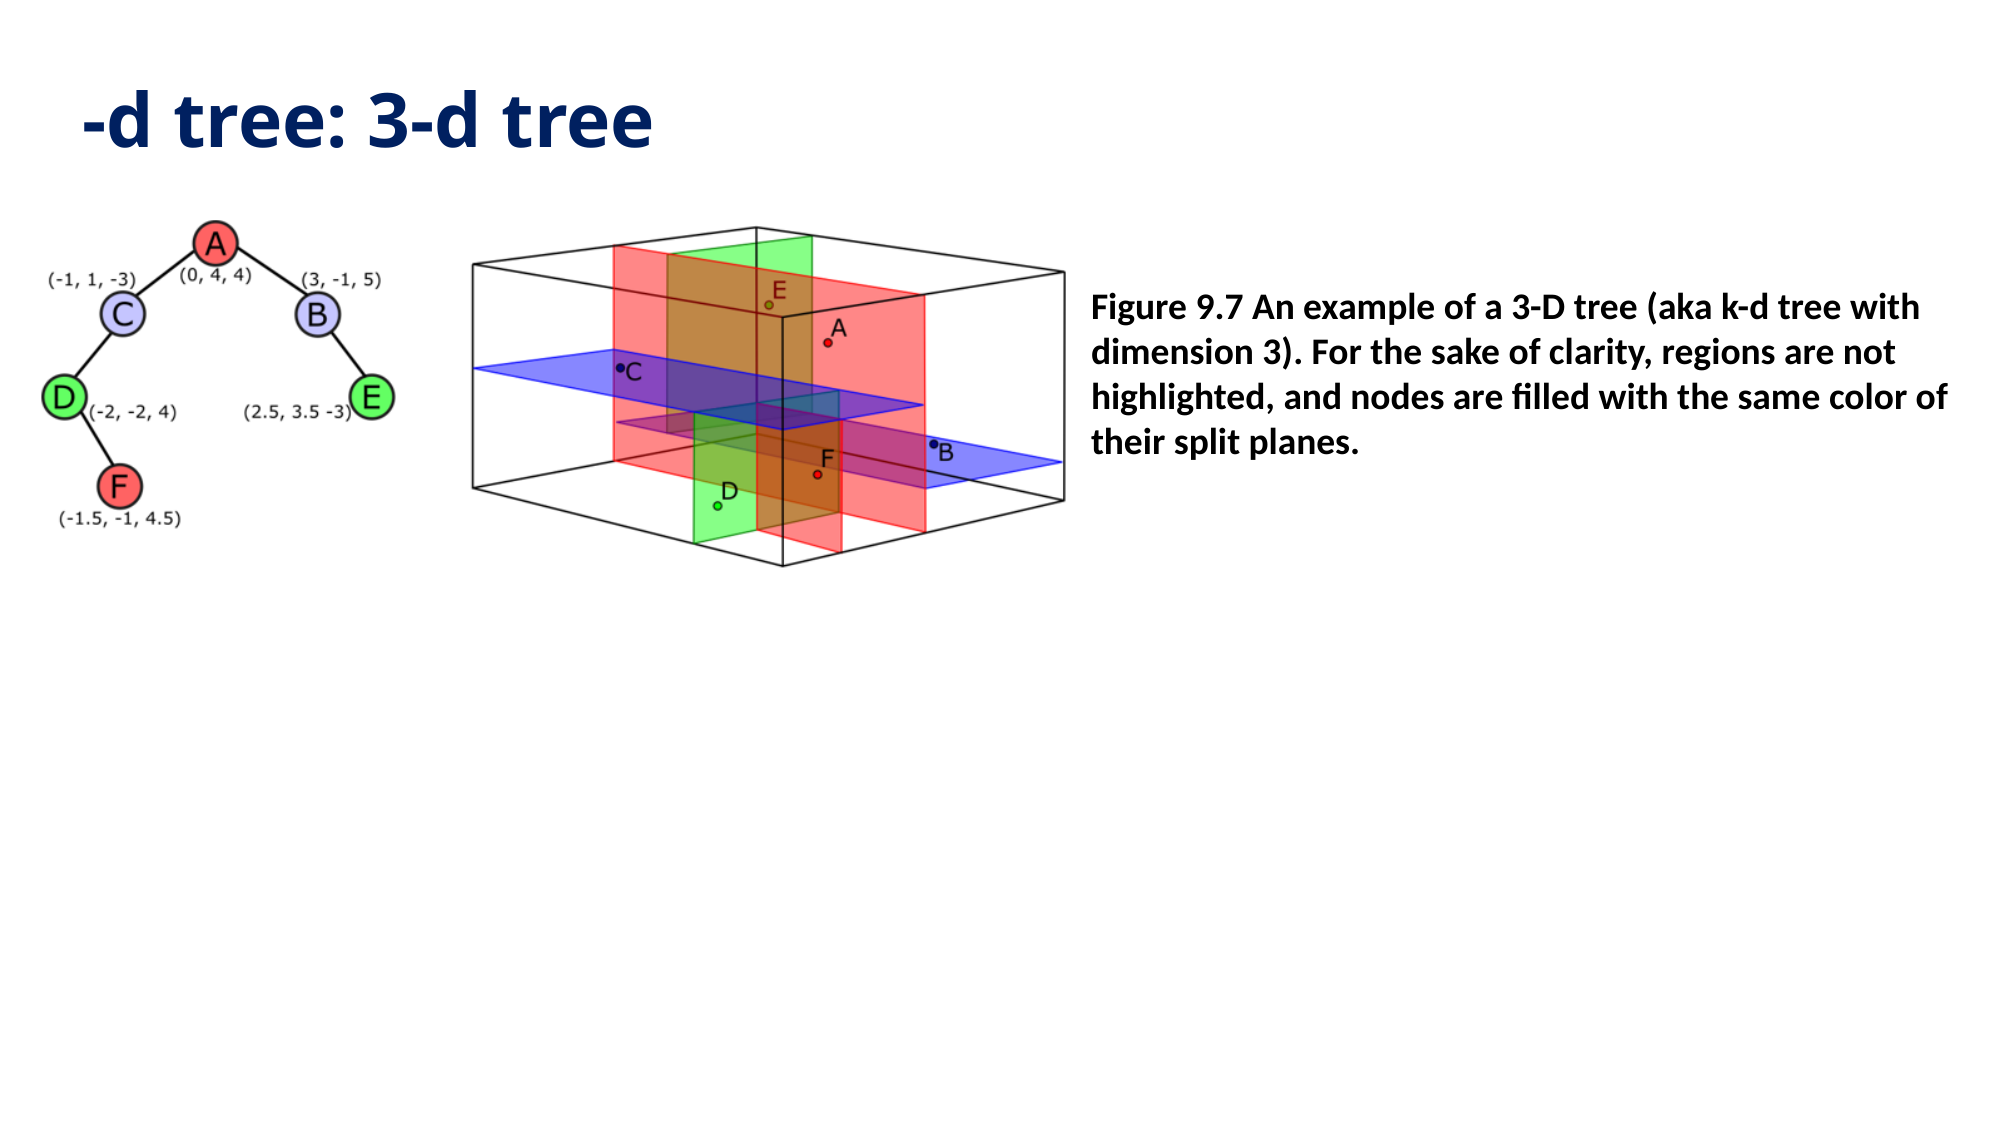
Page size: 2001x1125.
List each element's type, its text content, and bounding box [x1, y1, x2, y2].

text_box Figure 9.7 An example of a 3-D tree (aka k-d tree with dimension 3). For the sake of clarity, regions are not highlighted, and nodes are filled with the same color of their split planes. [1080, 274, 1975, 470]
picture [24, 199, 1077, 581]
